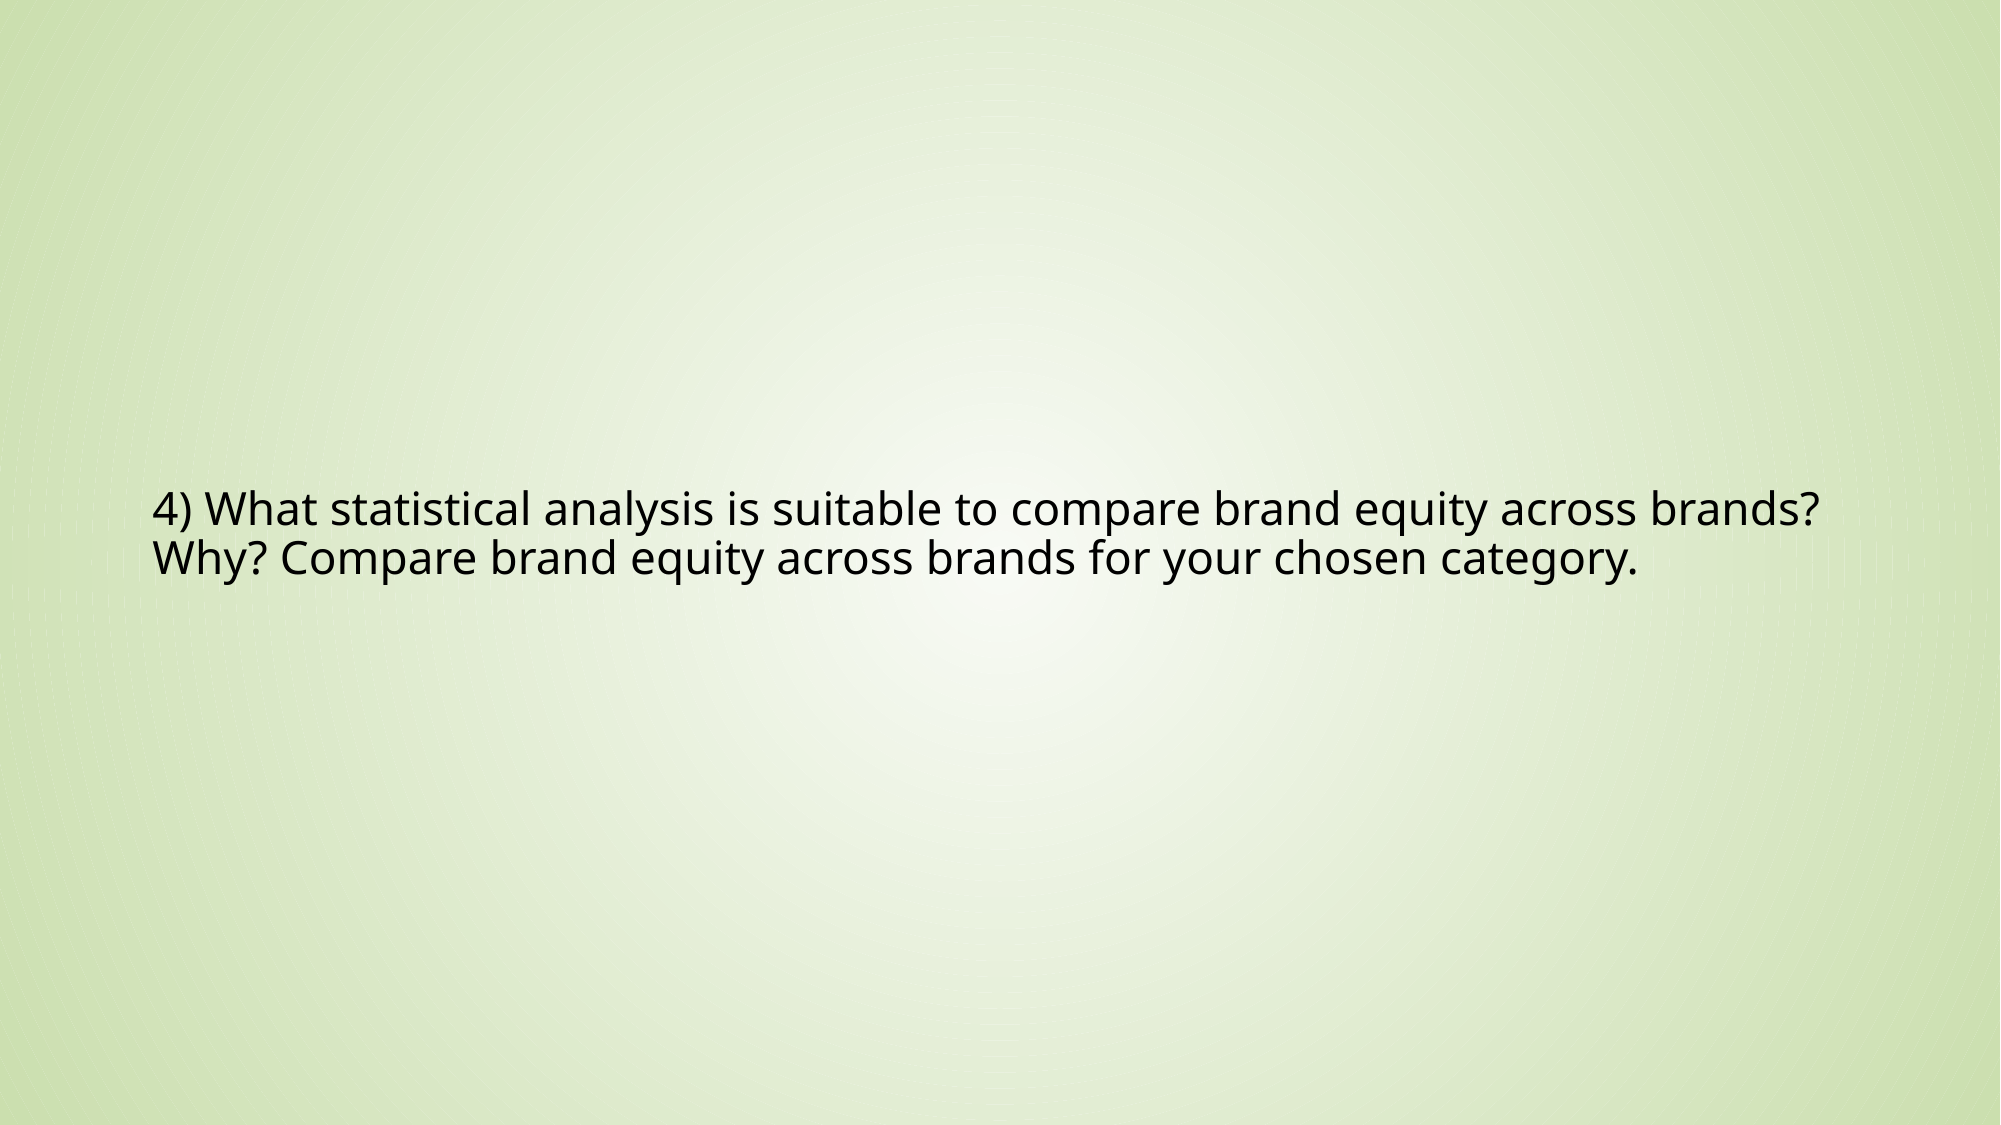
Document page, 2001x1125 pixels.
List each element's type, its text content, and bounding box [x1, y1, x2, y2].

title 4) What statistical analysis is suitable to compare brand equity across brands? Why? Compare brand equity across brands for your chosen category. [137, 453, 1863, 672]
